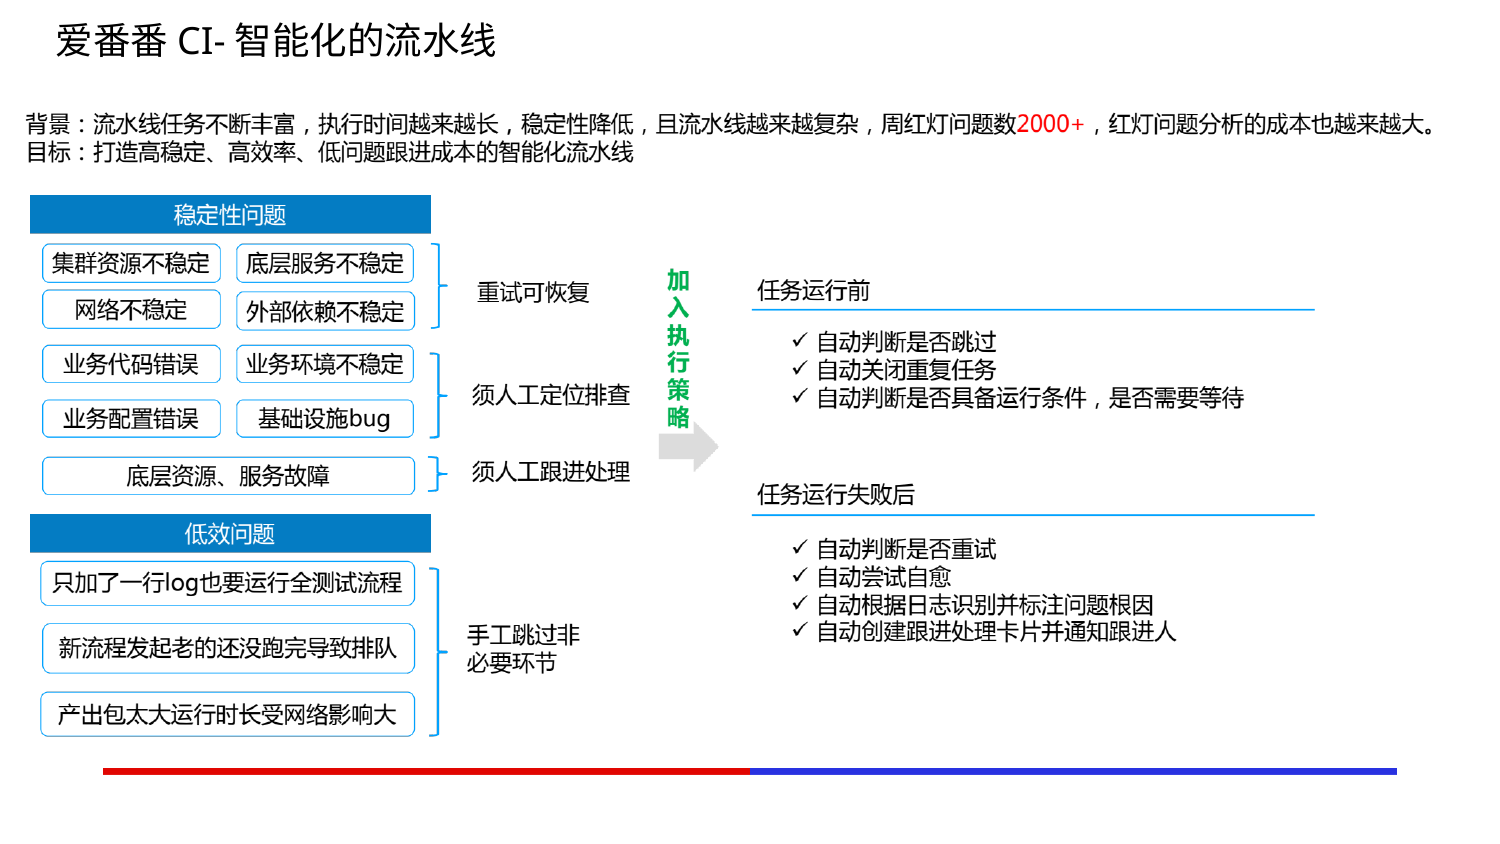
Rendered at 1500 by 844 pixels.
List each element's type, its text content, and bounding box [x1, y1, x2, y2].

picture [103, 768, 1397, 775]
title 爱番番CI-智能化的流水线 [40, 10, 1329, 76]
picture [11, 102, 1488, 741]
